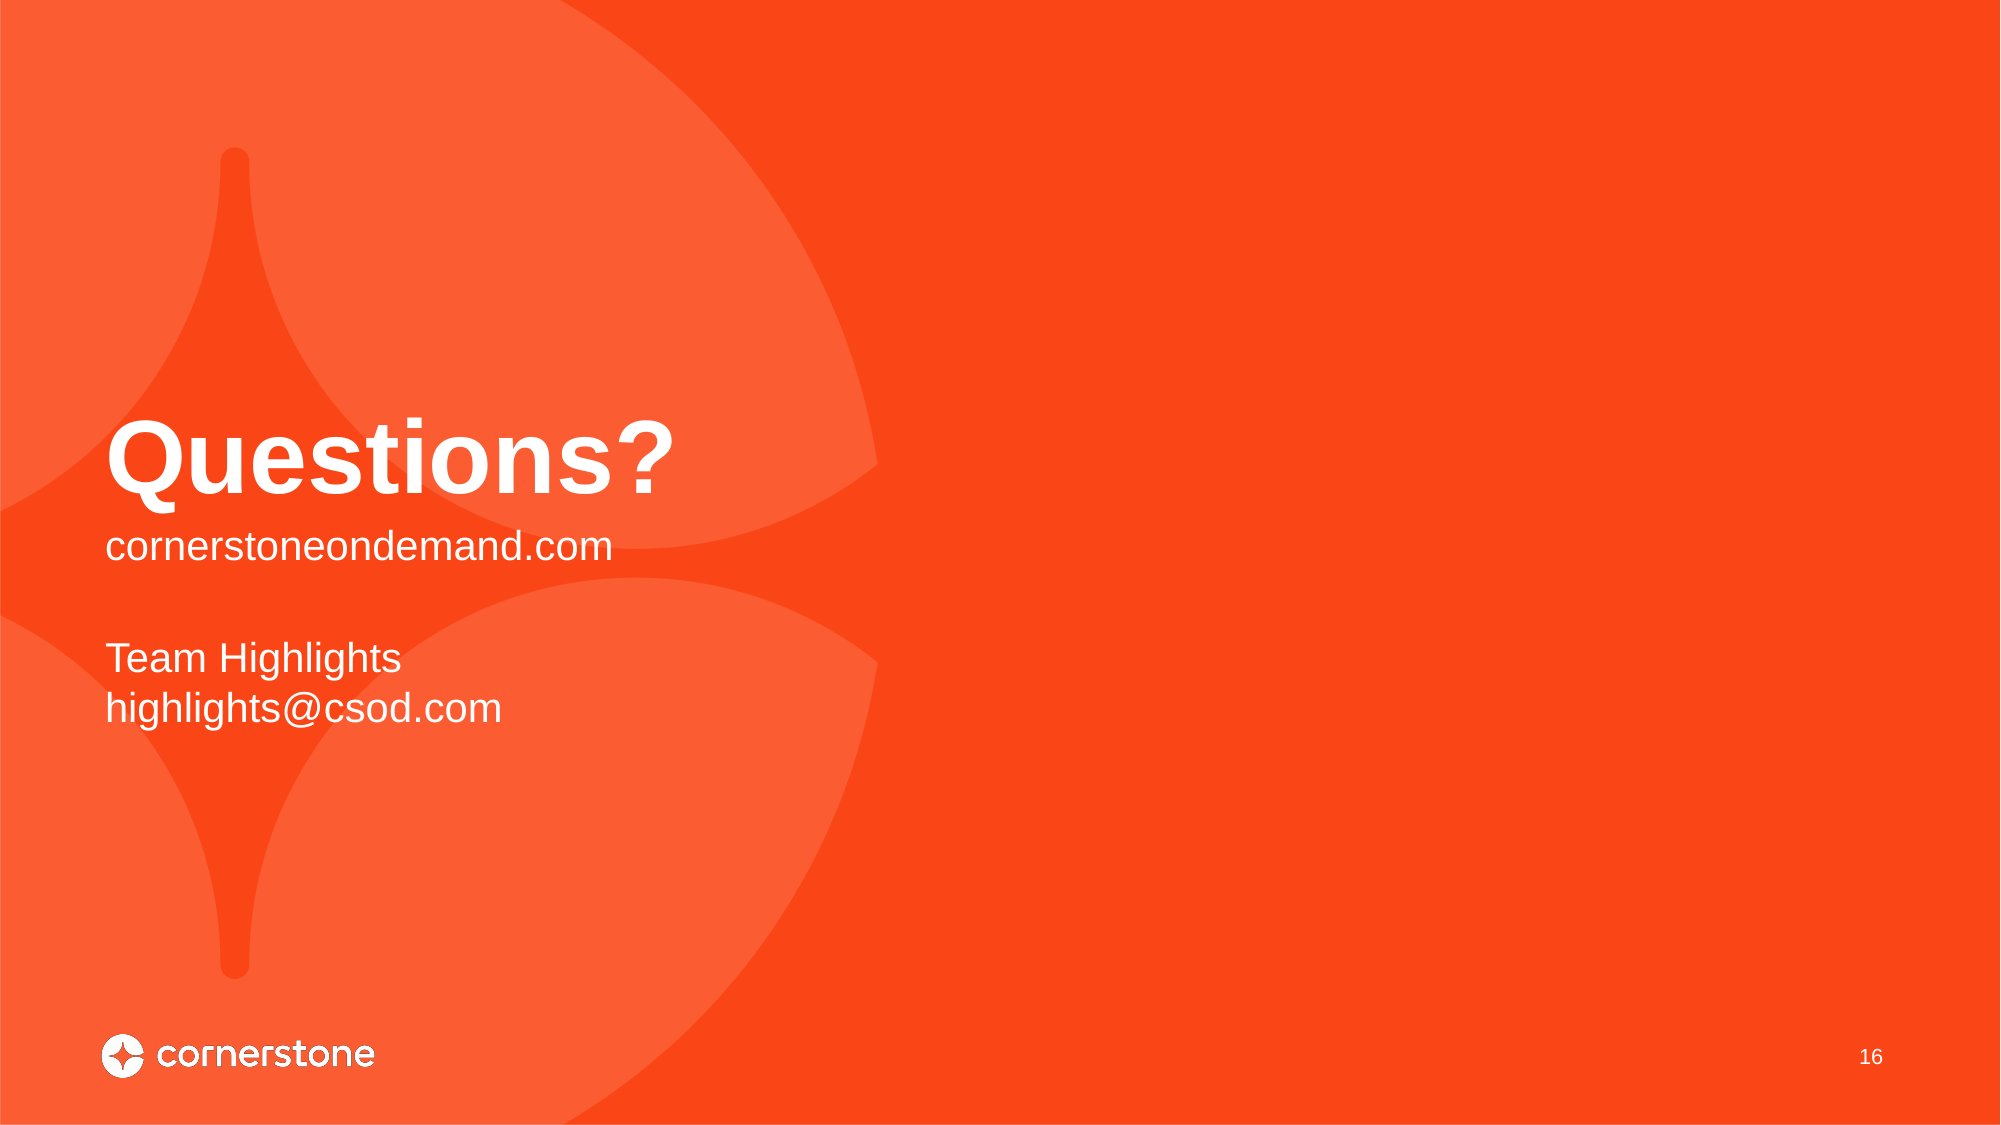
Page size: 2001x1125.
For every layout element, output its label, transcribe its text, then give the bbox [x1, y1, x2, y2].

slide_number 16 [1448, 1026, 1899, 1087]
text_box cornerstoneondemand.com [90, 511, 1854, 577]
text_box Team Highlights highlights@csod.com [90, 623, 1854, 860]
picture [0, 0, 2001, 1125]
text_box Questions? [90, 381, 1854, 511]
